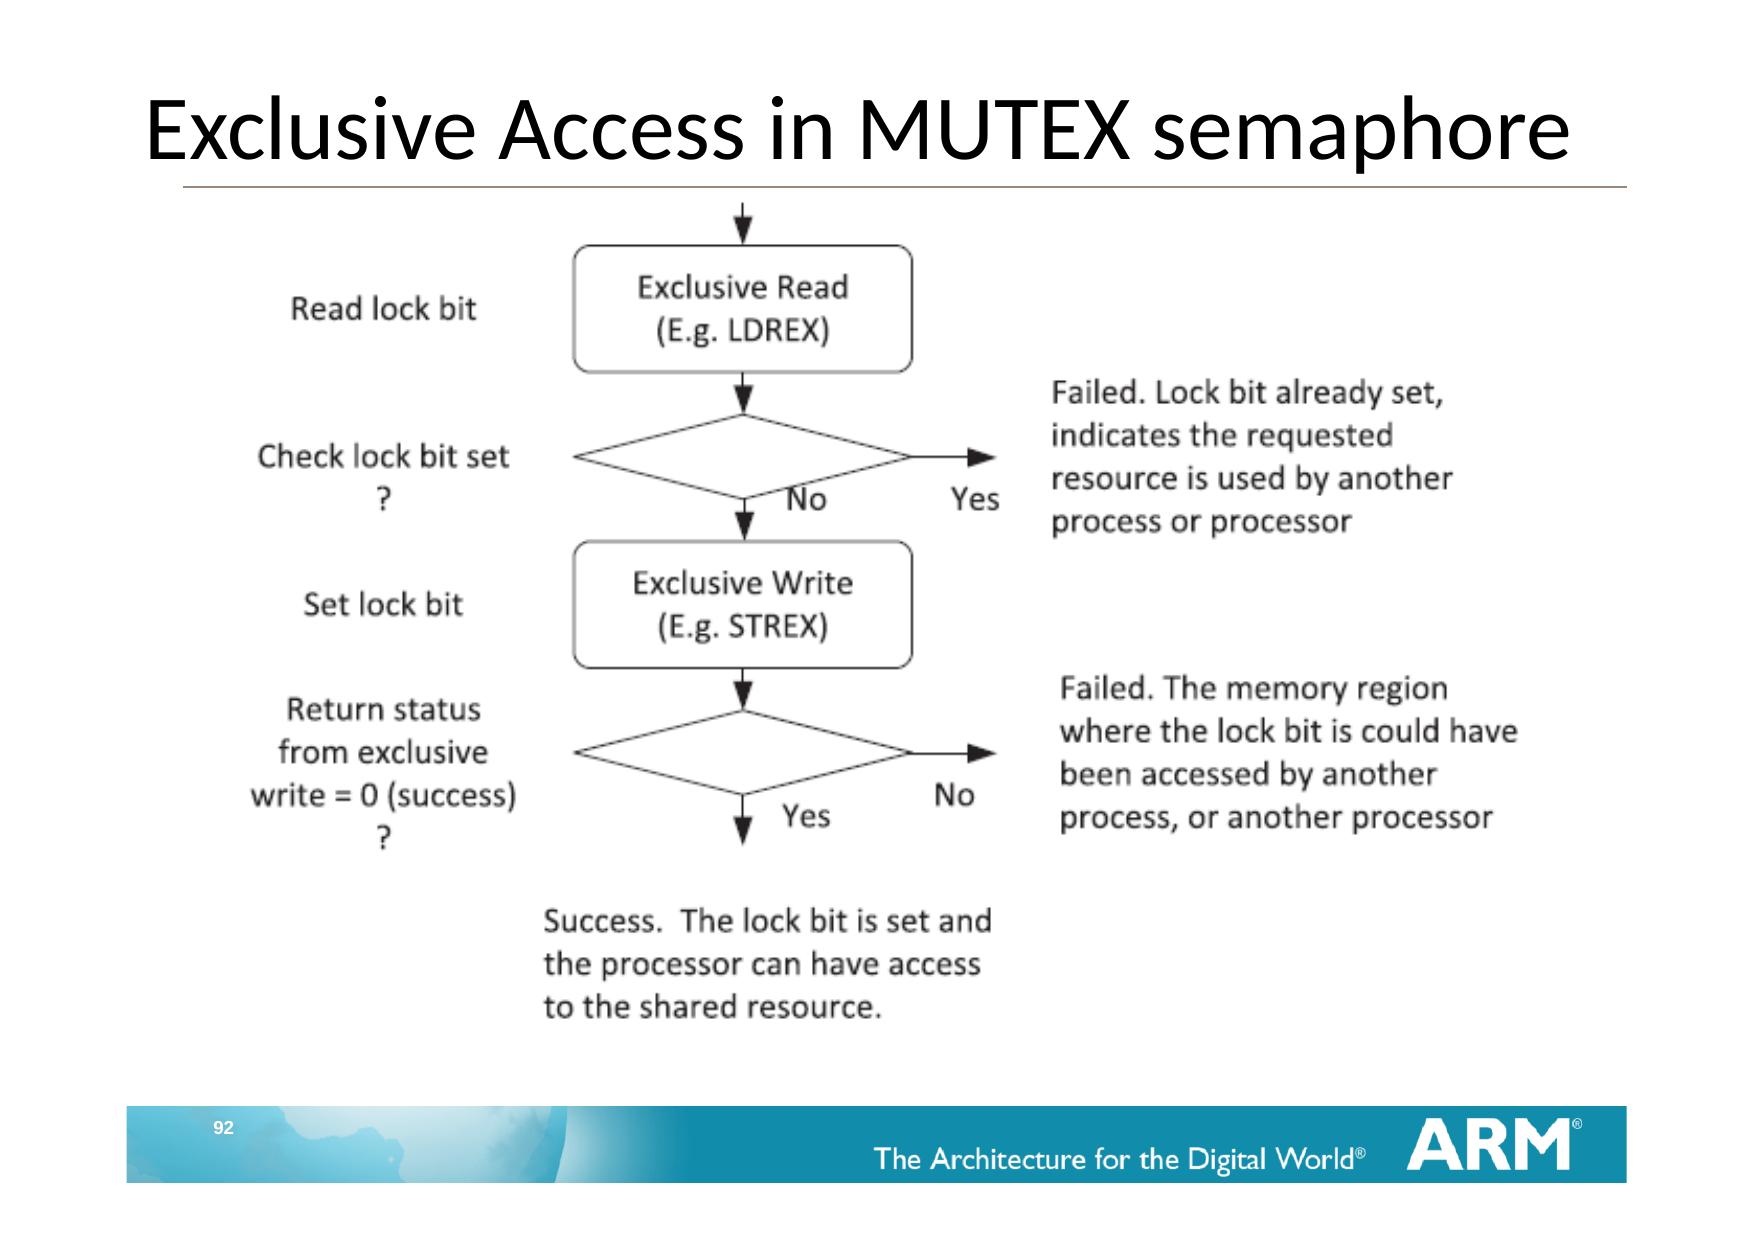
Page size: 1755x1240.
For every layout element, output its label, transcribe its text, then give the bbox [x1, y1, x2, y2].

picture [126, 1106, 1627, 1183]
picture [197, 197, 1557, 1042]
title Exclusive Access in MUTEX semaphore [144, 80, 1581, 172]
slide_number 92 [198, 1115, 287, 1176]
